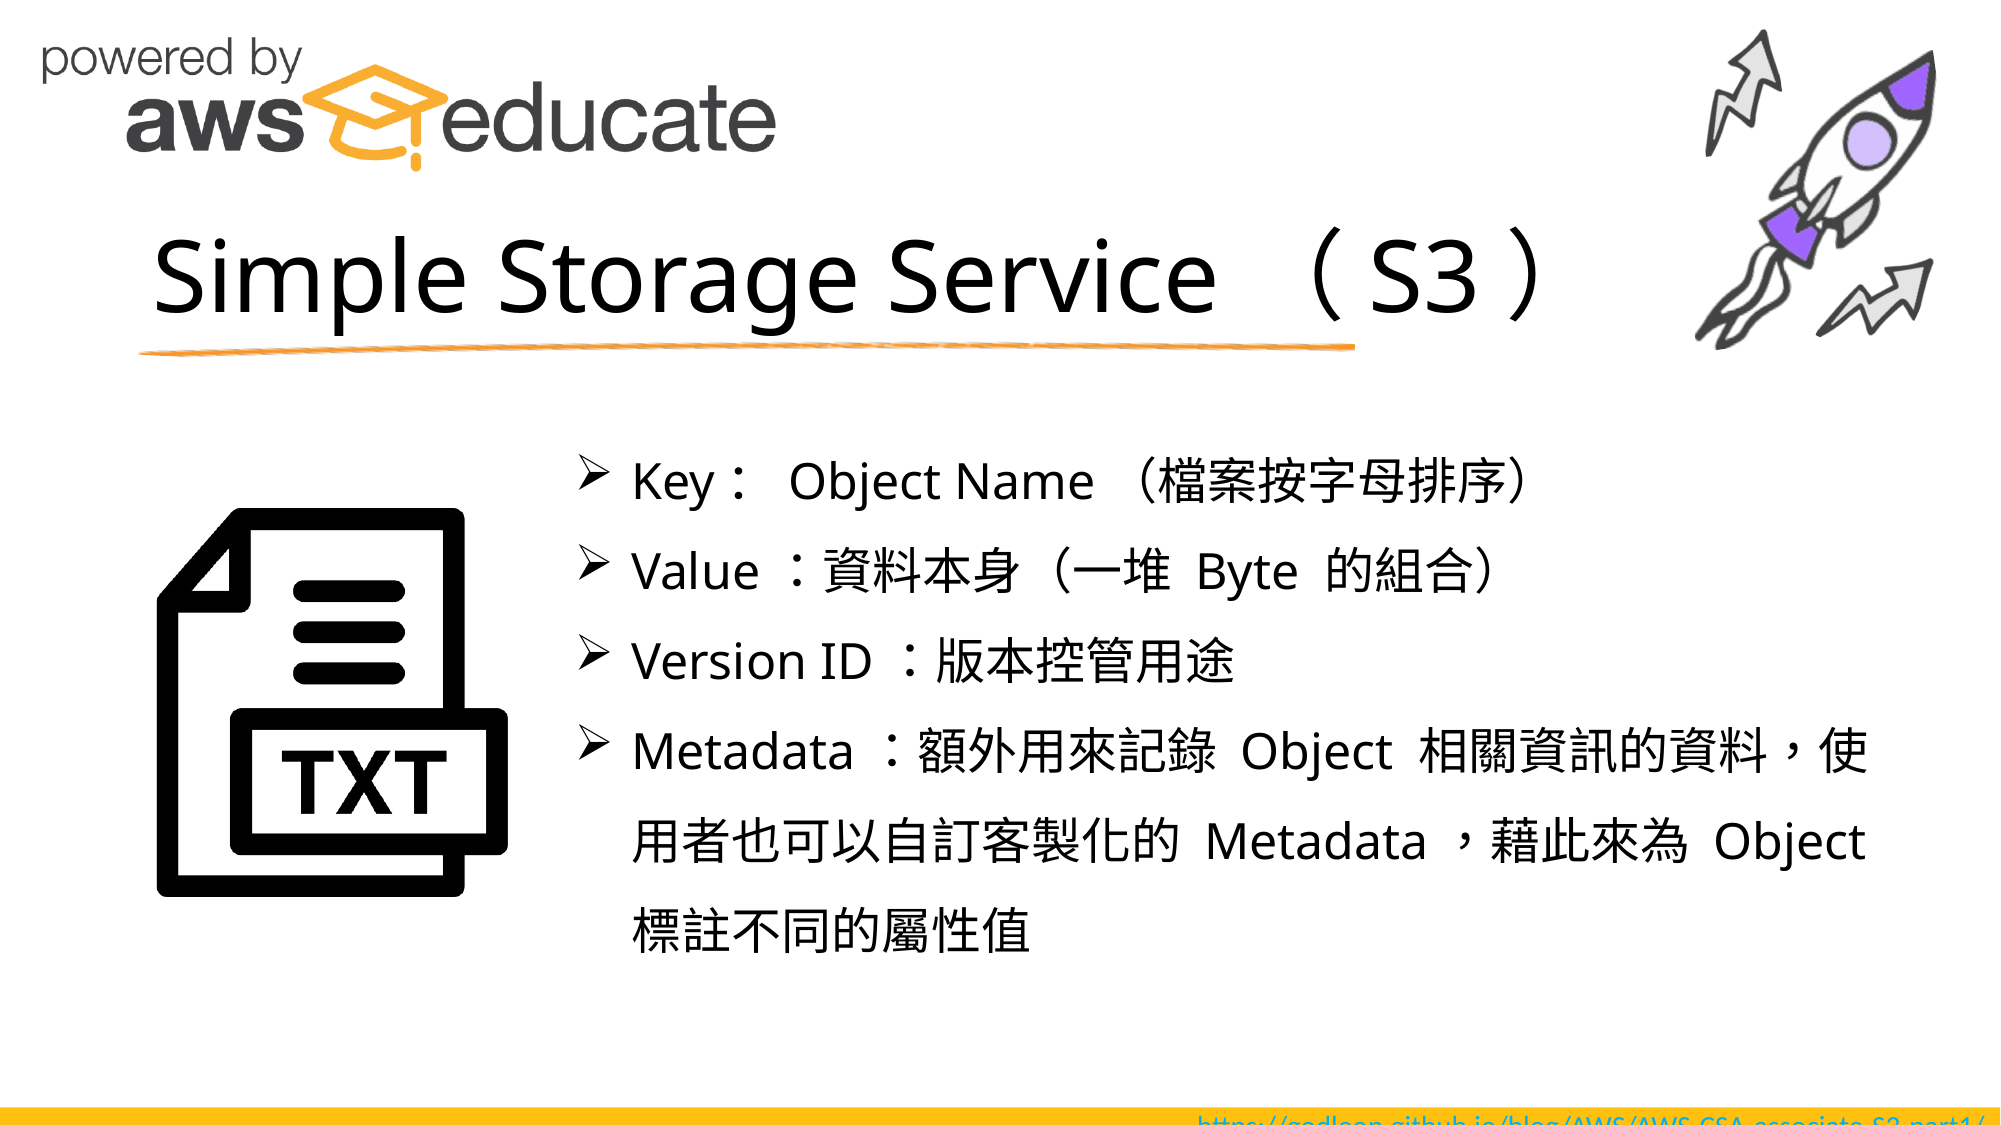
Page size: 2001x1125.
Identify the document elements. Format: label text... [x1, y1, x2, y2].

picture [19, 17, 797, 188]
picture [137, 508, 527, 897]
title Simple Storage Service（S3） [137, 171, 1875, 389]
text_box https://godleon.github.io/blog/AWS/AWS-CSA-associate-S3-part1/ [758, 1099, 2000, 1125]
text_box Key：Object Name（檔案按字母排序） Value：資料本身（一堆 Byte 的組合） Version ID：版本控管用途 Metadata：額外用來記錄 Object 相關資訊的資料，使用者也可以自訂客製化的 Metadata，藉此來為 Object 標註不同的屬性值 [559, 411, 1903, 967]
